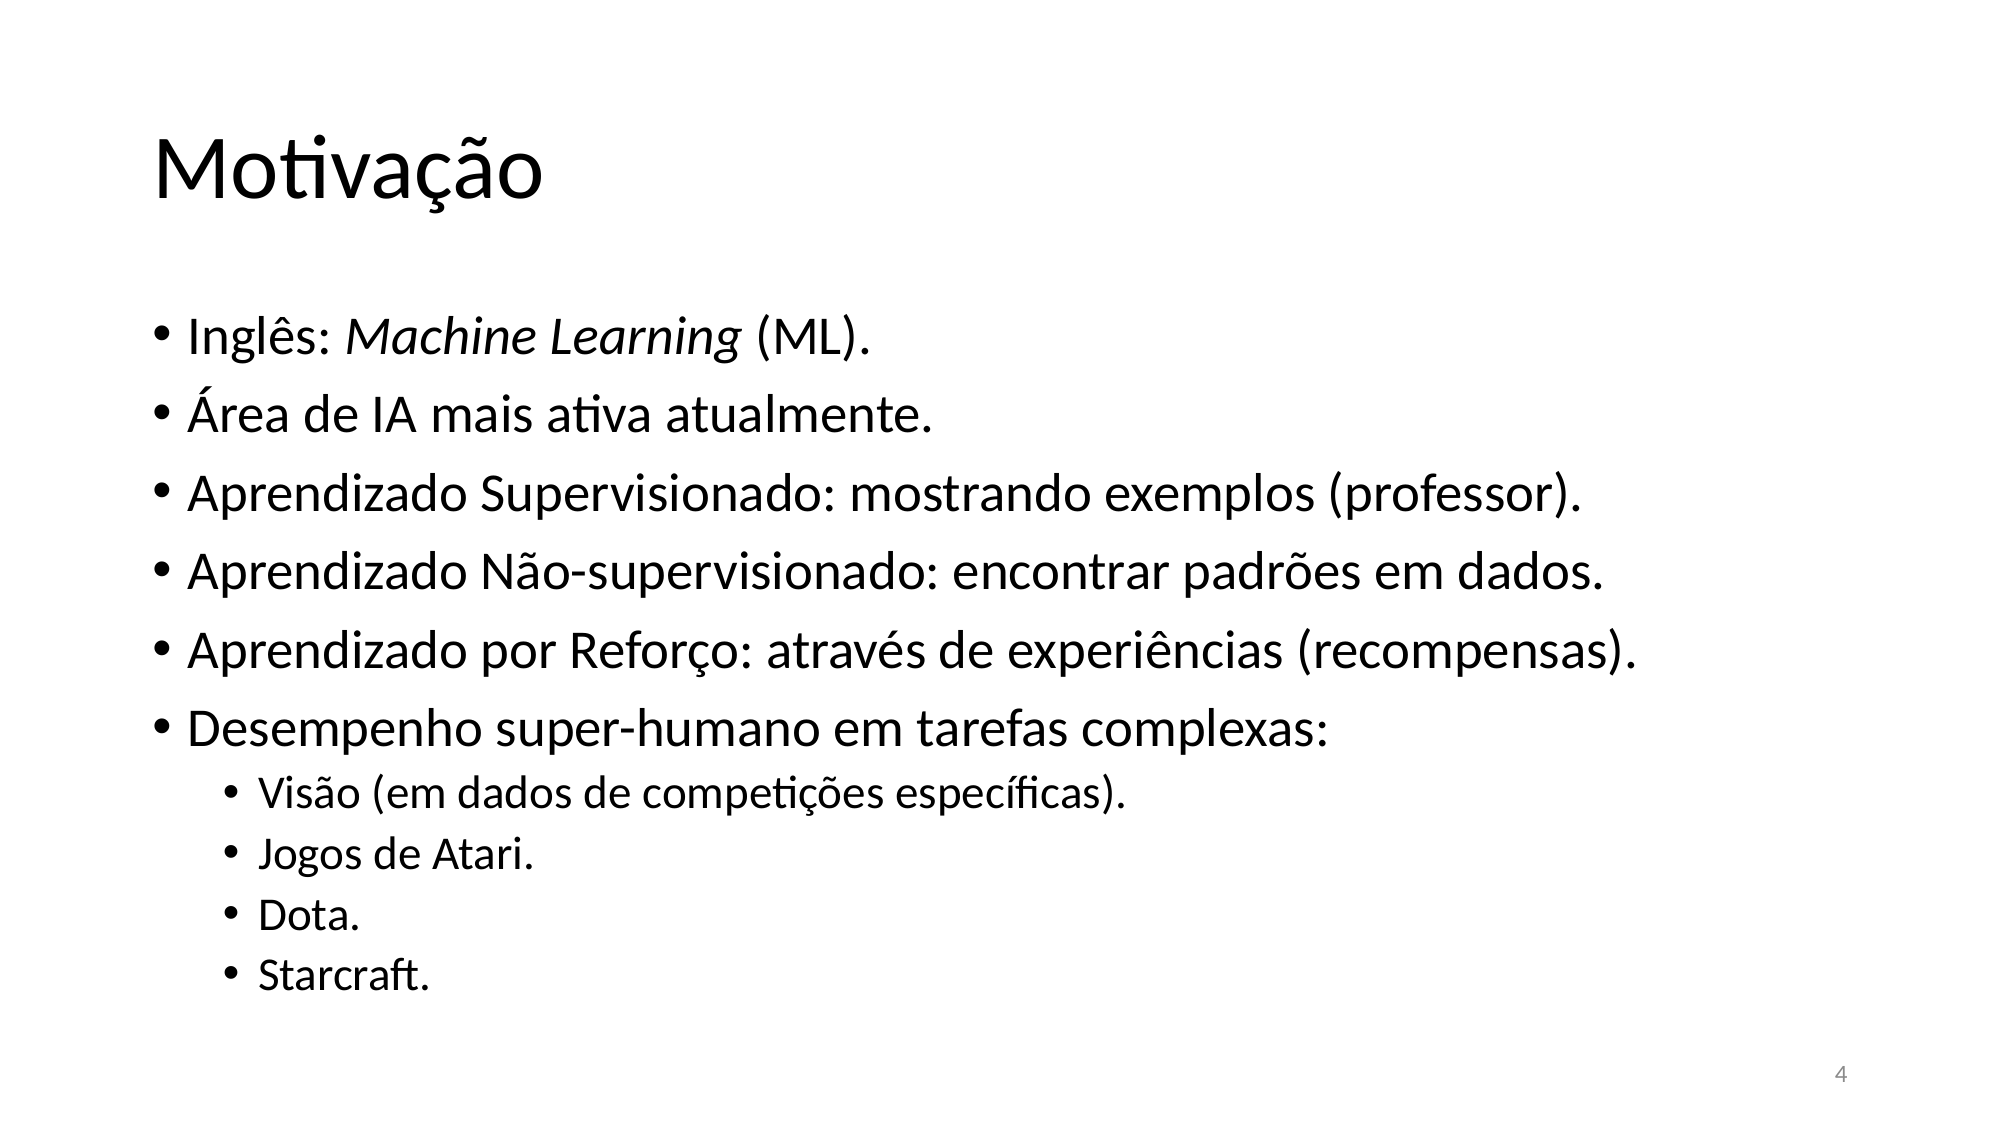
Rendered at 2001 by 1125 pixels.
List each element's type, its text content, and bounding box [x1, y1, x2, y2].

list Inglês: Machine Learning (ML). Área de IA mais ativa atualmente. Aprendizado Supervisionado: mostrando exemplos (professor). Aprendizado Não-supervisionado: encontrar padrões em dados. Aprendizado por Reforço: através de experiências (recompensas). Desempenho super-humano em tarefas complexas: Visão (em dados de competições específicas). Jogos de Atari. Dota. Starcraft. [137, 299, 1863, 1014]
title Motivação [137, 59, 1863, 278]
slide_number 4 [1412, 1042, 1863, 1103]
